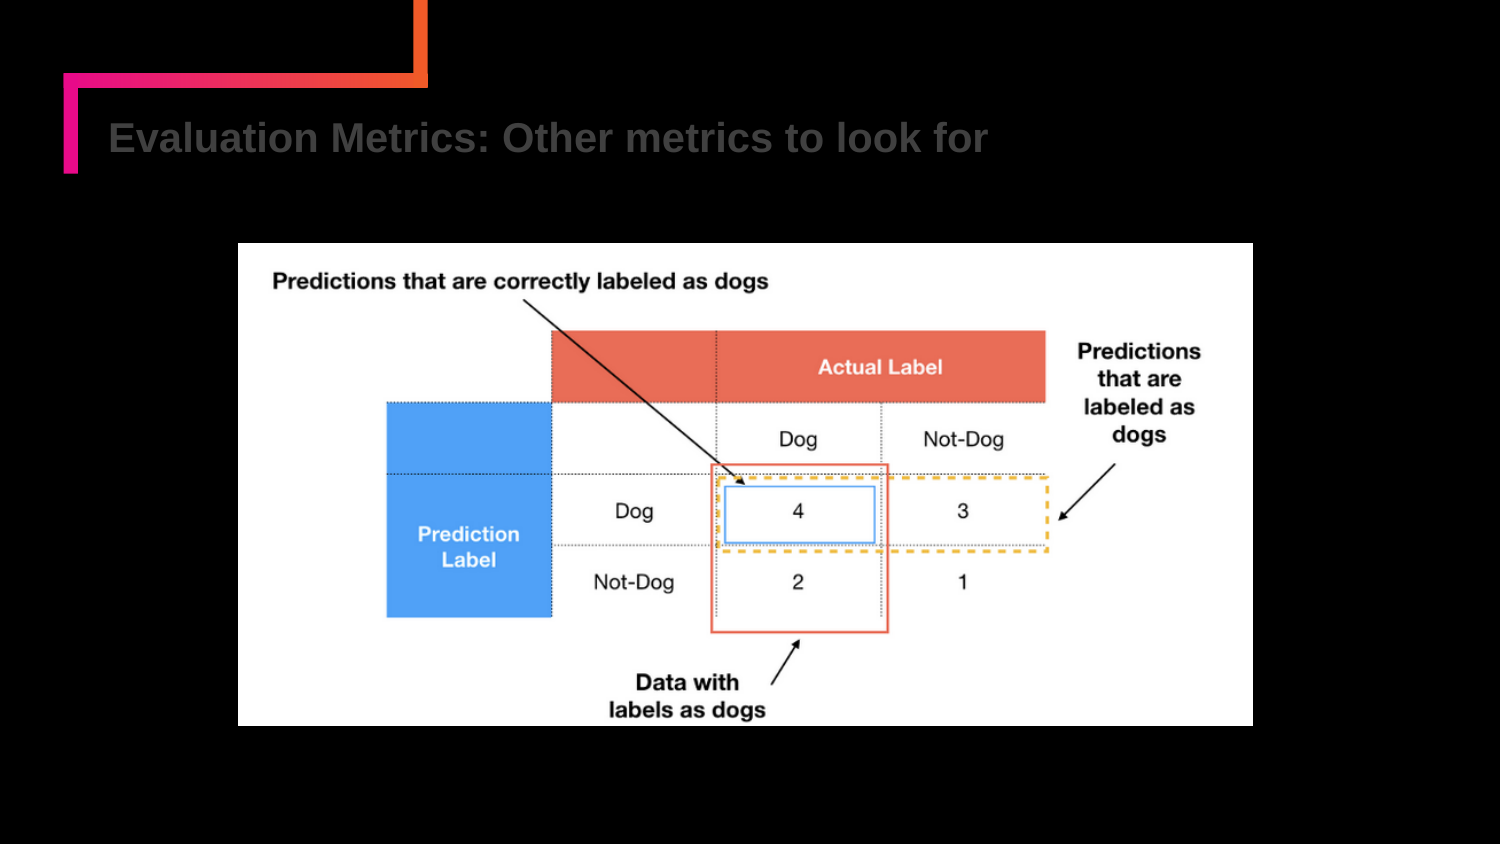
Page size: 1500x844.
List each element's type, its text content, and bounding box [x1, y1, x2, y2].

title Evaluation Metrics: Other metrics to look for [100, 117, 1455, 169]
picture [238, 242, 1253, 726]
text_box Now evaluate it using Confusion Matrix In this case, the Precision is (4/(4+3))= 0.57 whereas recall is (4/(4+2))= 0.66 [100, 168, 1391, 828]
